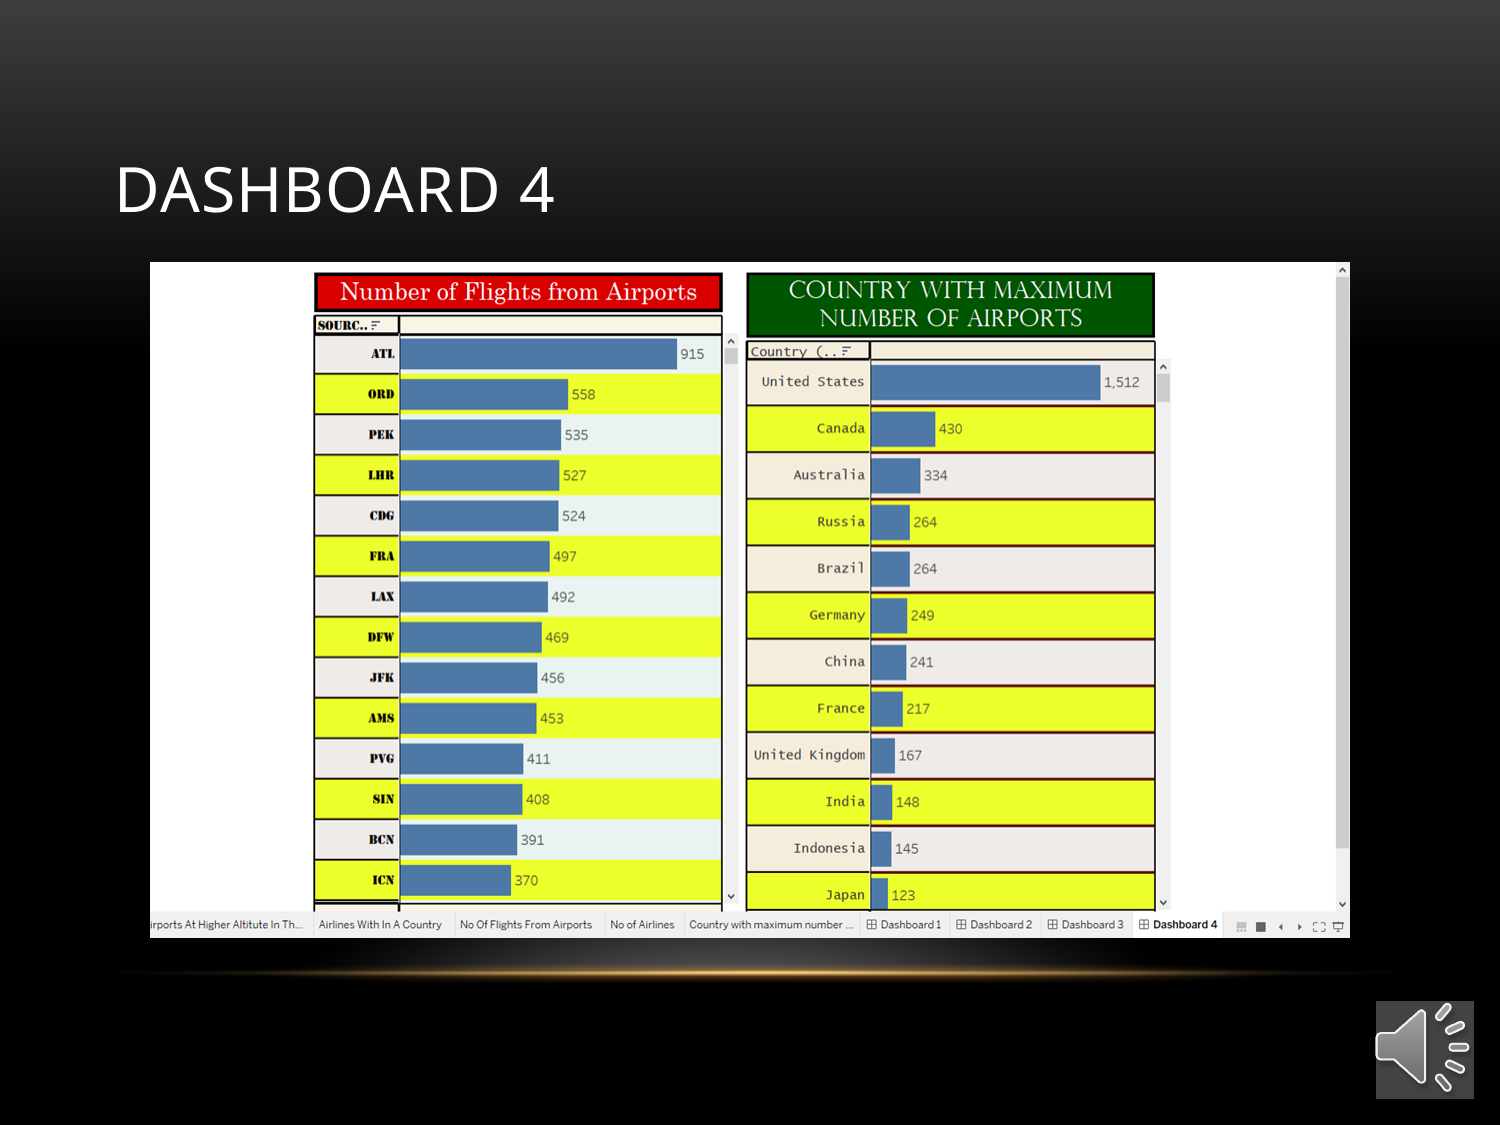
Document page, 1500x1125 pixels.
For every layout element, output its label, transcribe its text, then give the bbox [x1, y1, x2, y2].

title DASHBOARD 4 [99, 45, 1400, 233]
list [149, 262, 1351, 938]
picture [0, 0, 1500, 1125]
